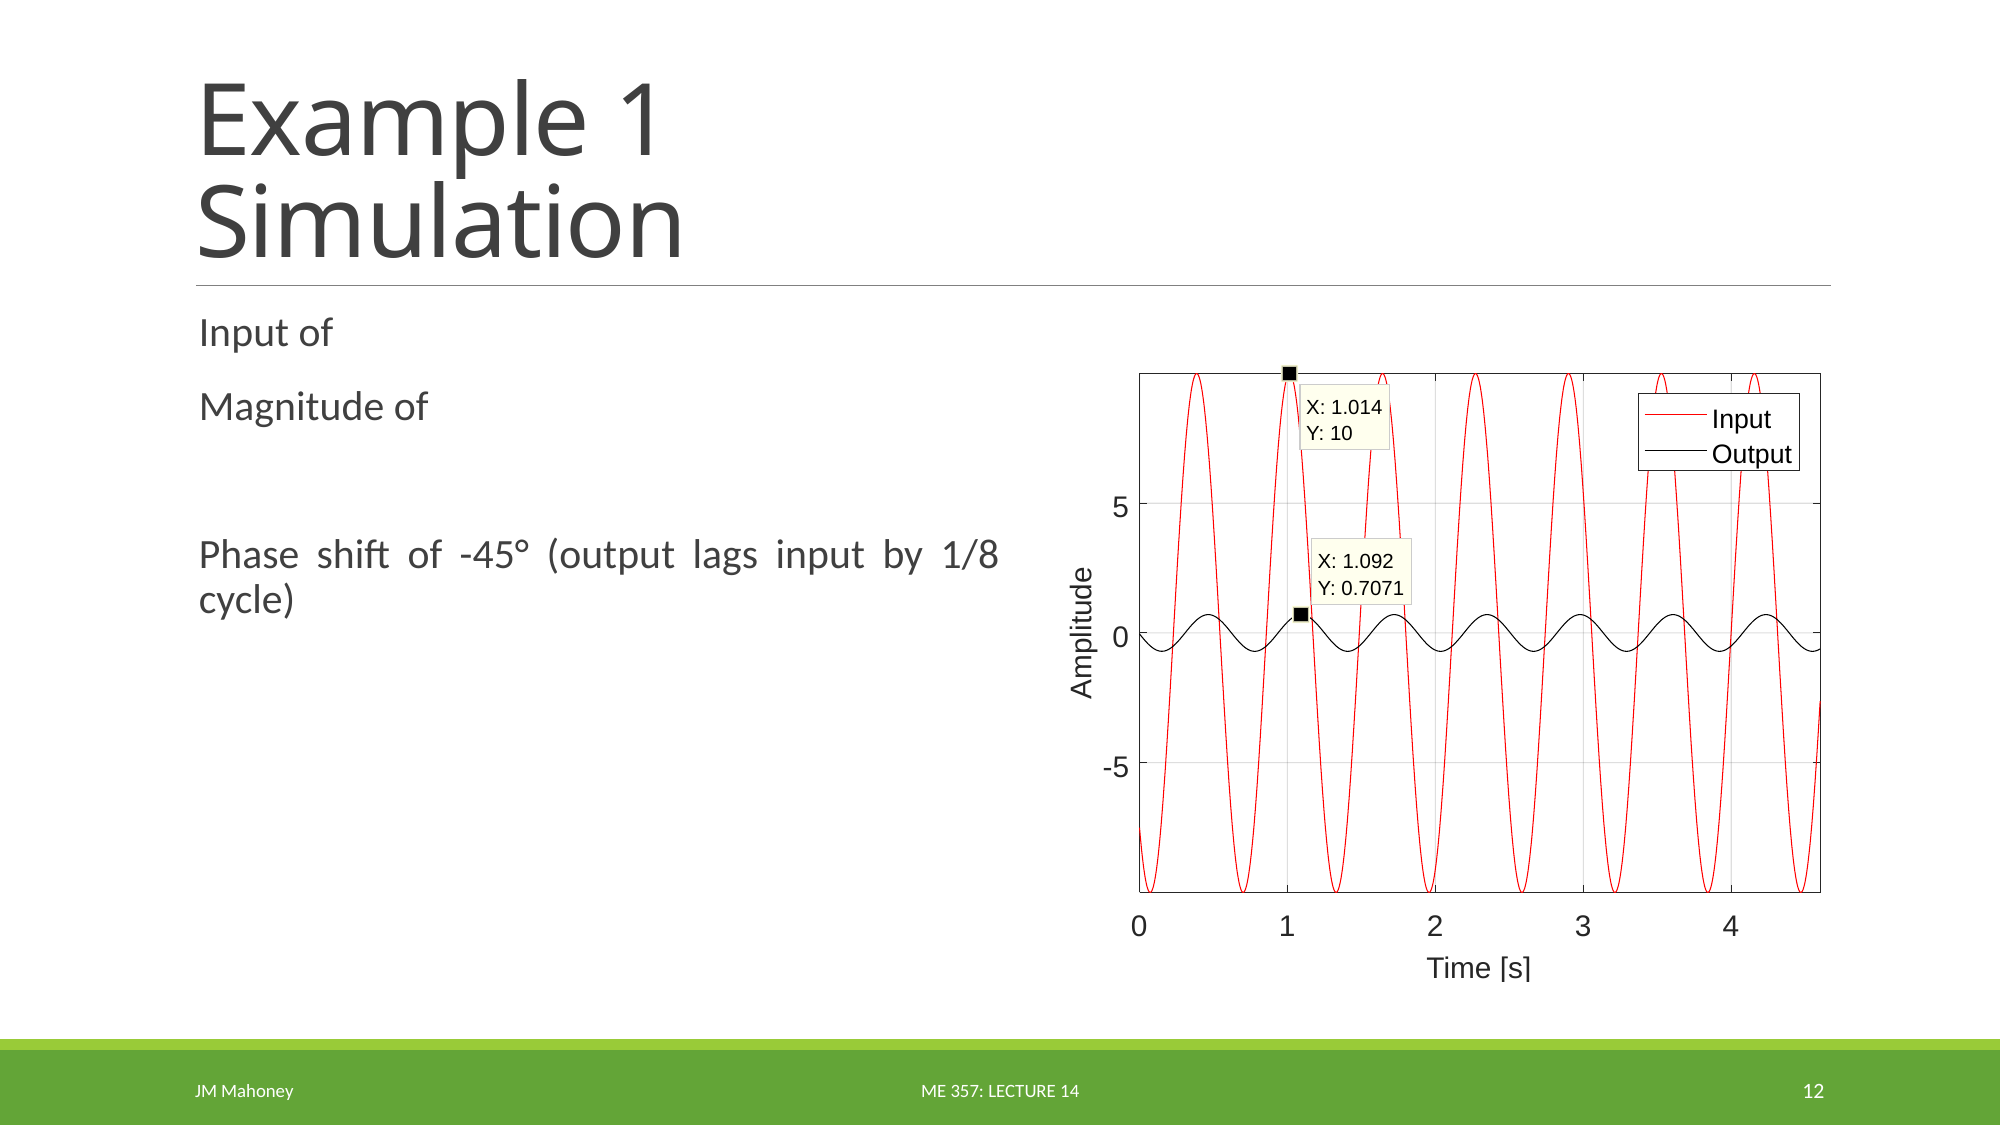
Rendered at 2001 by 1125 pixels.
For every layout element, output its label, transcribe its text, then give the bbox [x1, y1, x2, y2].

slide_number JM Mahoney [180, 1059, 586, 1120]
slide_number 12 [1624, 1059, 1840, 1120]
picture [1024, 324, 1903, 983]
footer ME 357: Lecture 14 [604, 1059, 1396, 1120]
title Example 1 Simulation [180, 47, 1830, 285]
